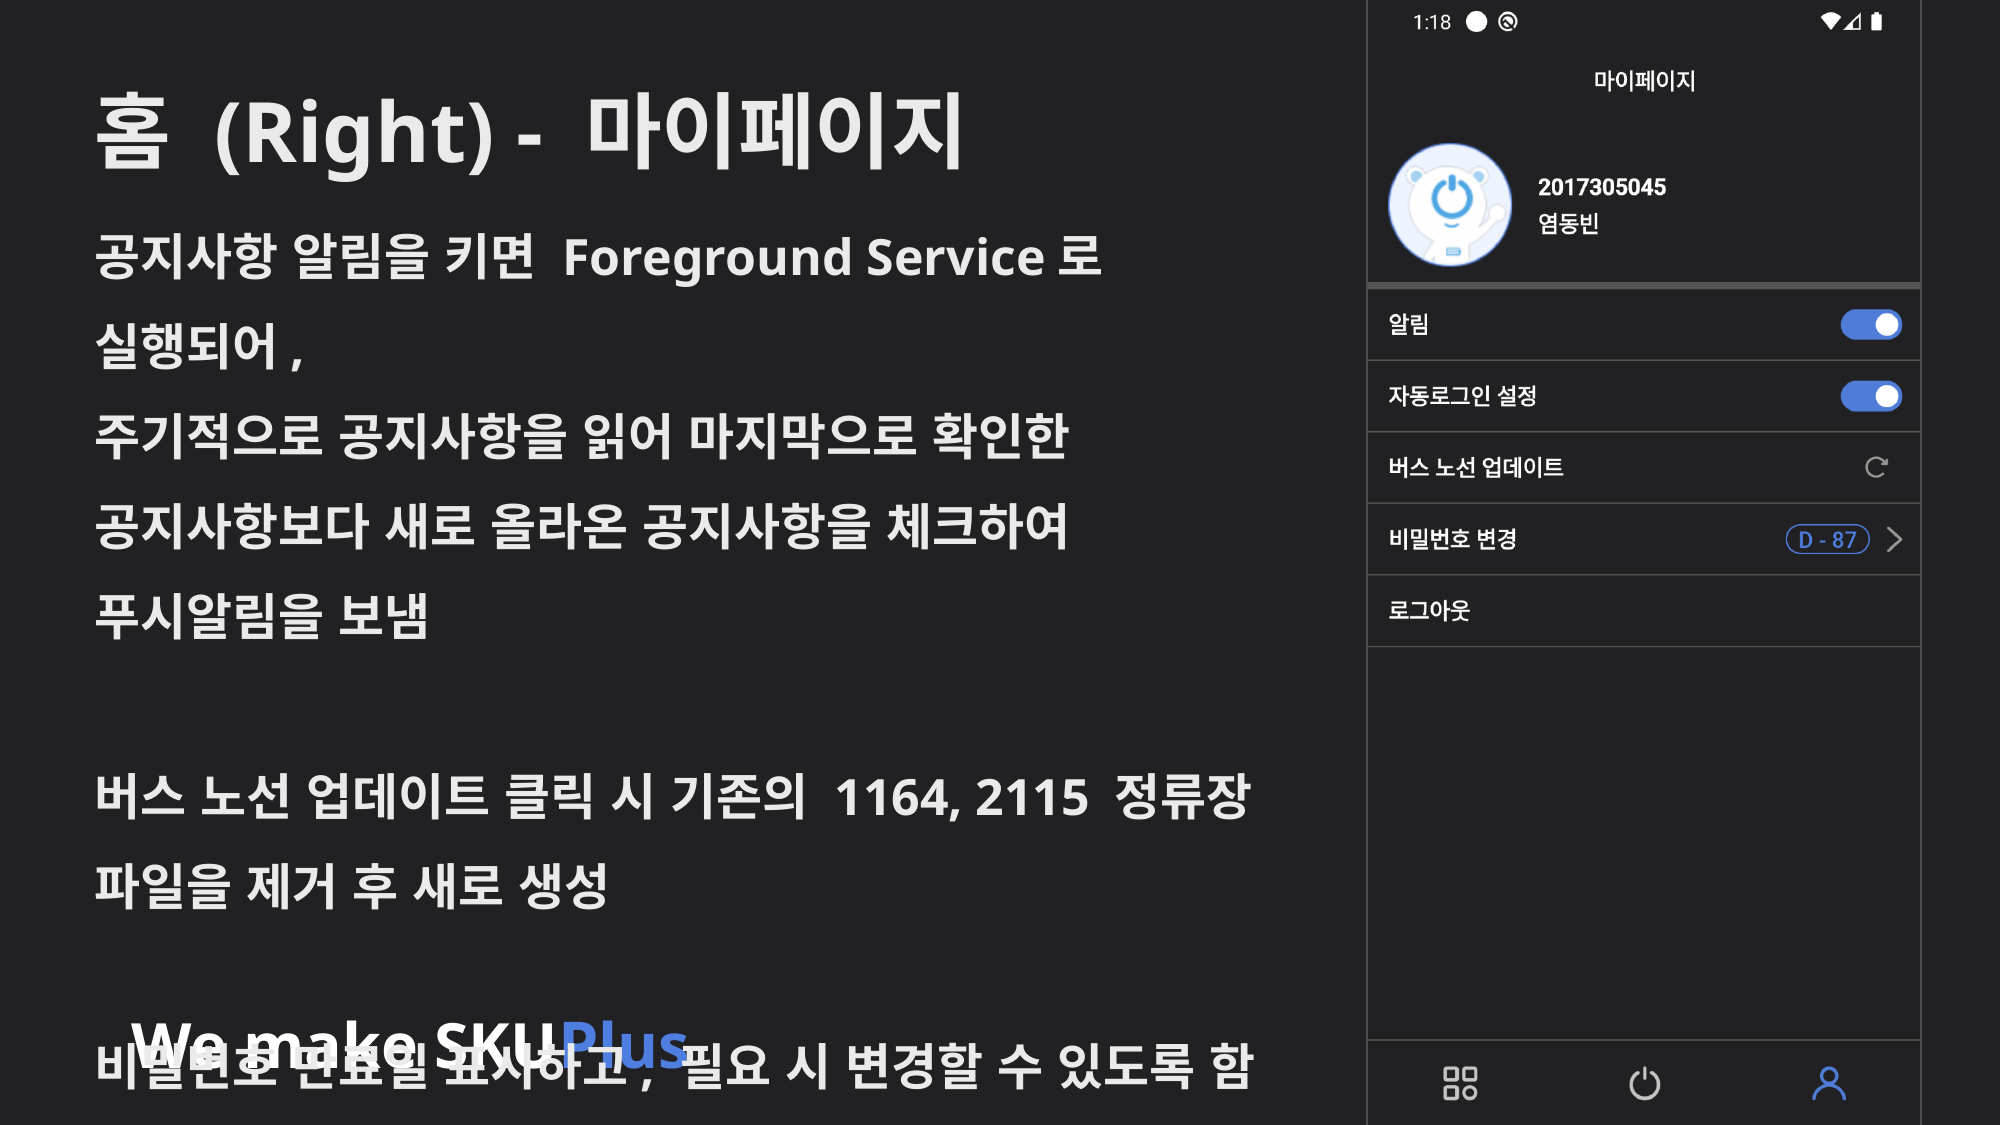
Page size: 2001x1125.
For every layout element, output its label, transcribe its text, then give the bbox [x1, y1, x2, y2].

text_box 공지사항 알림을 키면 Foreground Service로 실행되어, 주기적으로 공지사항을 읽어 마지막으로 확인한 공지사항보다 새로 올라온 공지사항을 체크하여 푸시알림을 보냄 버스 노선 업데이트 클릭 시 기존의 1164, 2115 정류장 파일을 제거 후 새로 생성 비밀번호 만료일 표시하고, 필요 시 변경할 수 있도록 함 [79, 187, 1296, 1103]
text_box 홈 (Right) - 마이페이지 [79, 71, 1366, 187]
picture [1368, 0, 1921, 1125]
